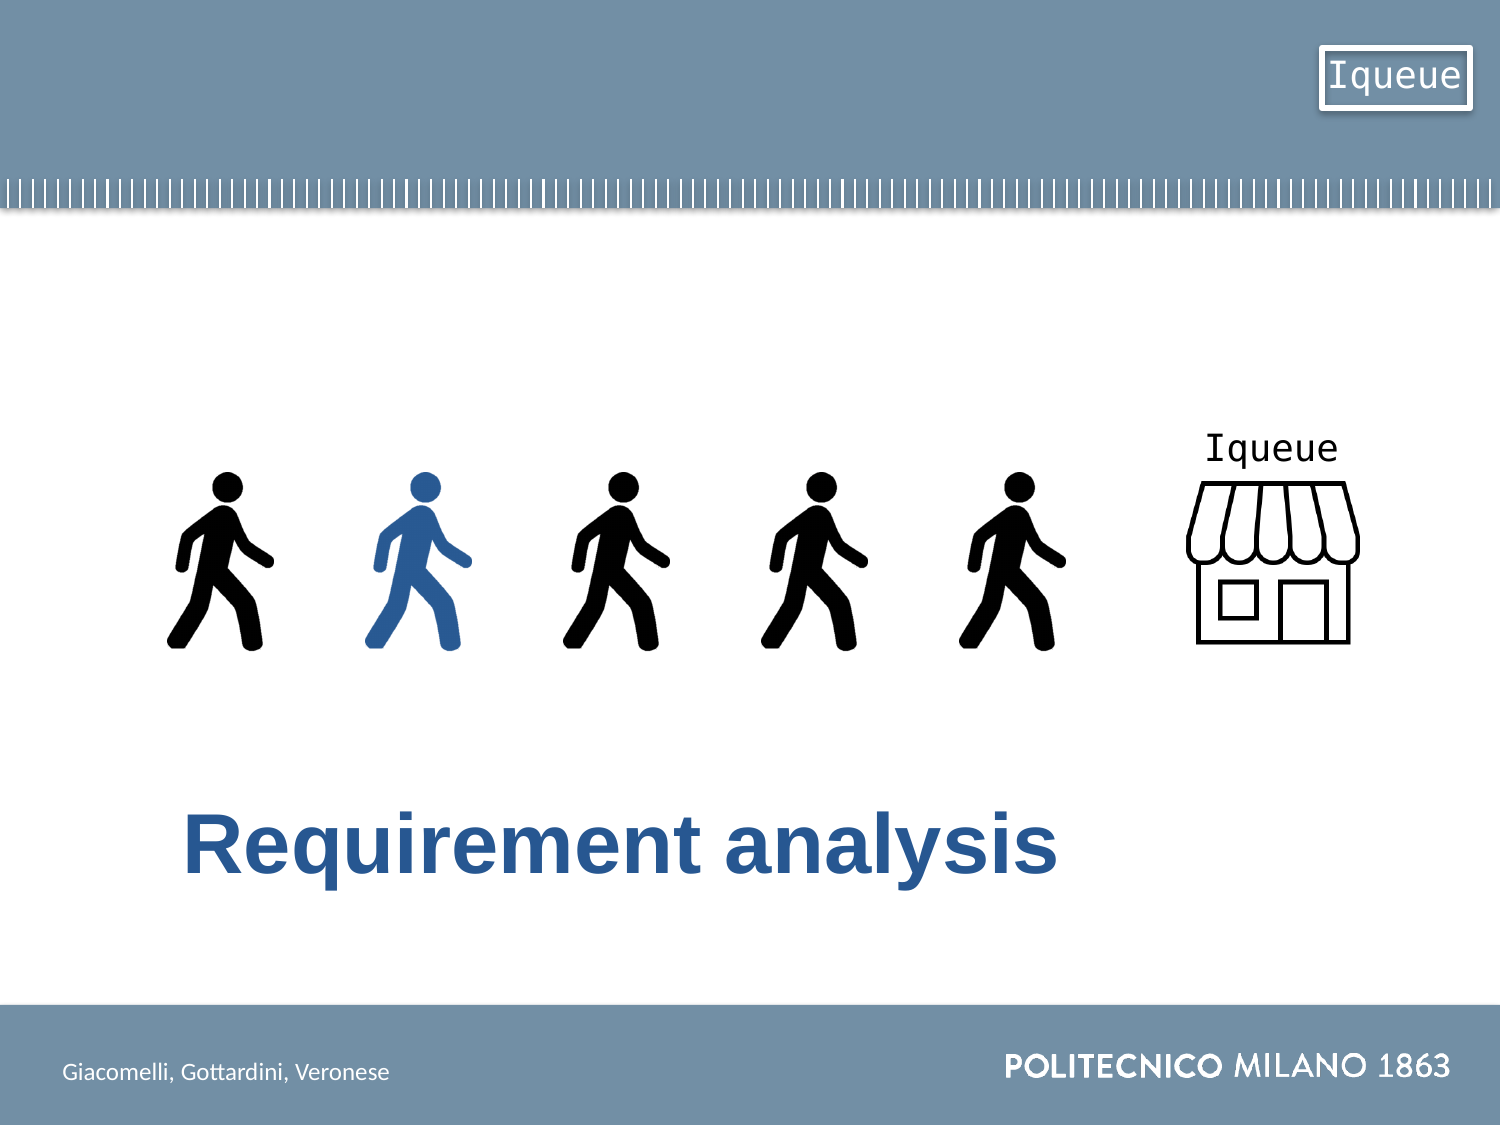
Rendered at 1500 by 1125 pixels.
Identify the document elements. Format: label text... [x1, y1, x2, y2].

text_box 𝙸𝚚𝚞𝚎𝚞𝚎 [1312, 43, 1480, 104]
text_box [72, 47, 1480, 186]
picture [365, 472, 472, 653]
text_box Giacomelli, Gottardini, Veronese [47, 1047, 632, 1093]
picture [999, 1041, 1456, 1089]
title Requirement analysis [167, 780, 1137, 919]
picture [959, 472, 1066, 653]
picture [1157, 446, 1389, 679]
text_box 𝙸𝚚𝚞𝚎𝚞𝚎 [1188, 416, 1357, 445]
picture [167, 472, 274, 653]
picture [563, 472, 670, 653]
picture [761, 472, 868, 653]
text_box [1321, 47, 1471, 109]
